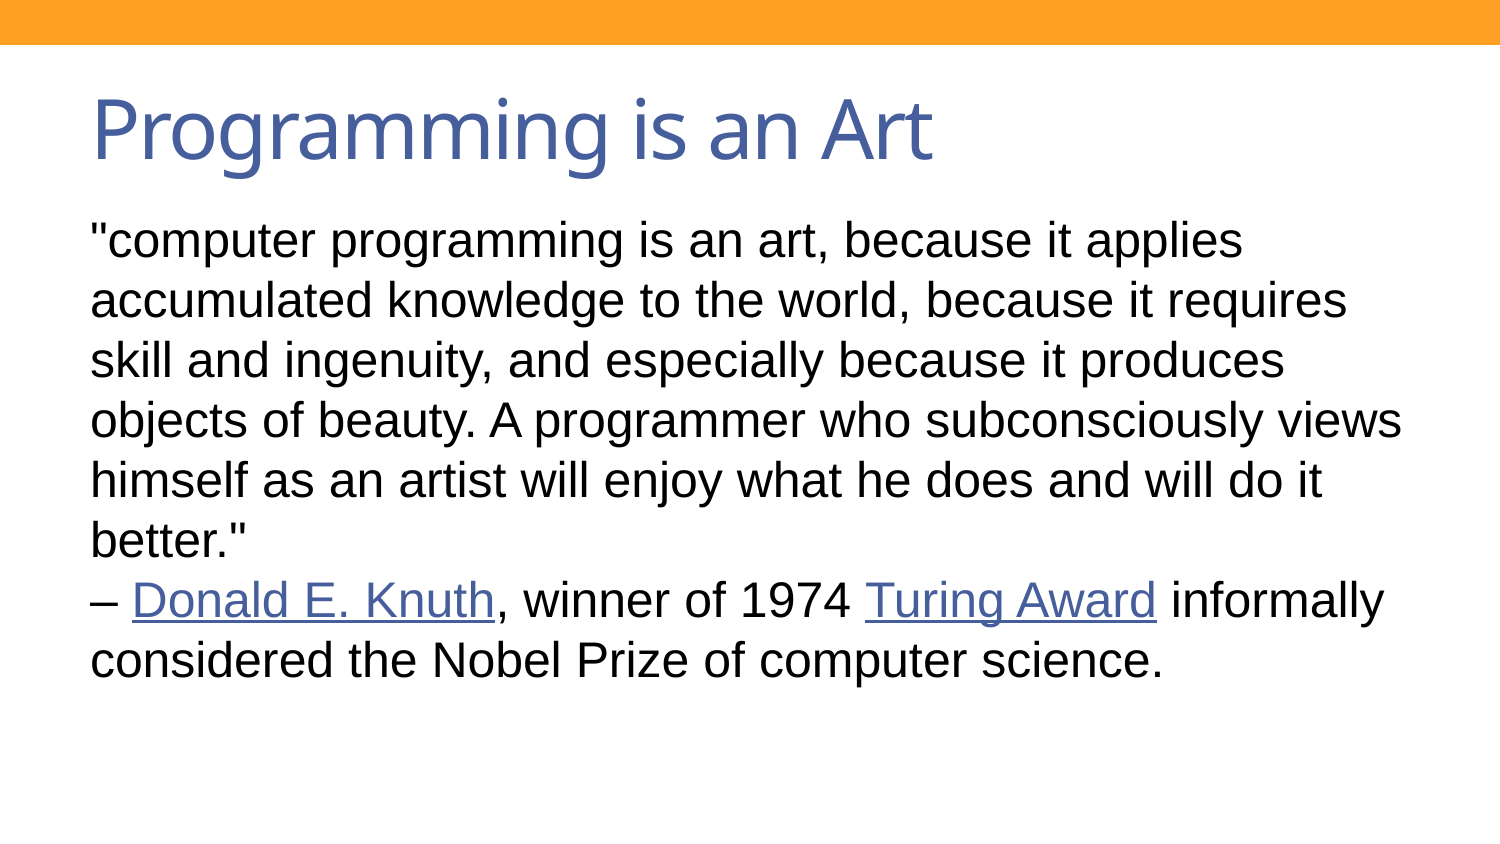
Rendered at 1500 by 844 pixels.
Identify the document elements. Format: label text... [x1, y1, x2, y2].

list "computer programming is an art, because it applies accumulated knowledge to the world, because it requires skill and ingenuity, and especially because it produces objects of beauty. A programmer who subconsciously views himself as an artist will enjoy what he does and will do it better." – Donald E. Knuth, winner of 1974 Turing Award informally considered the Nobel Prize of computer science. [75, 199, 1425, 800]
title Programming is an Art [75, 65, 1425, 188]
